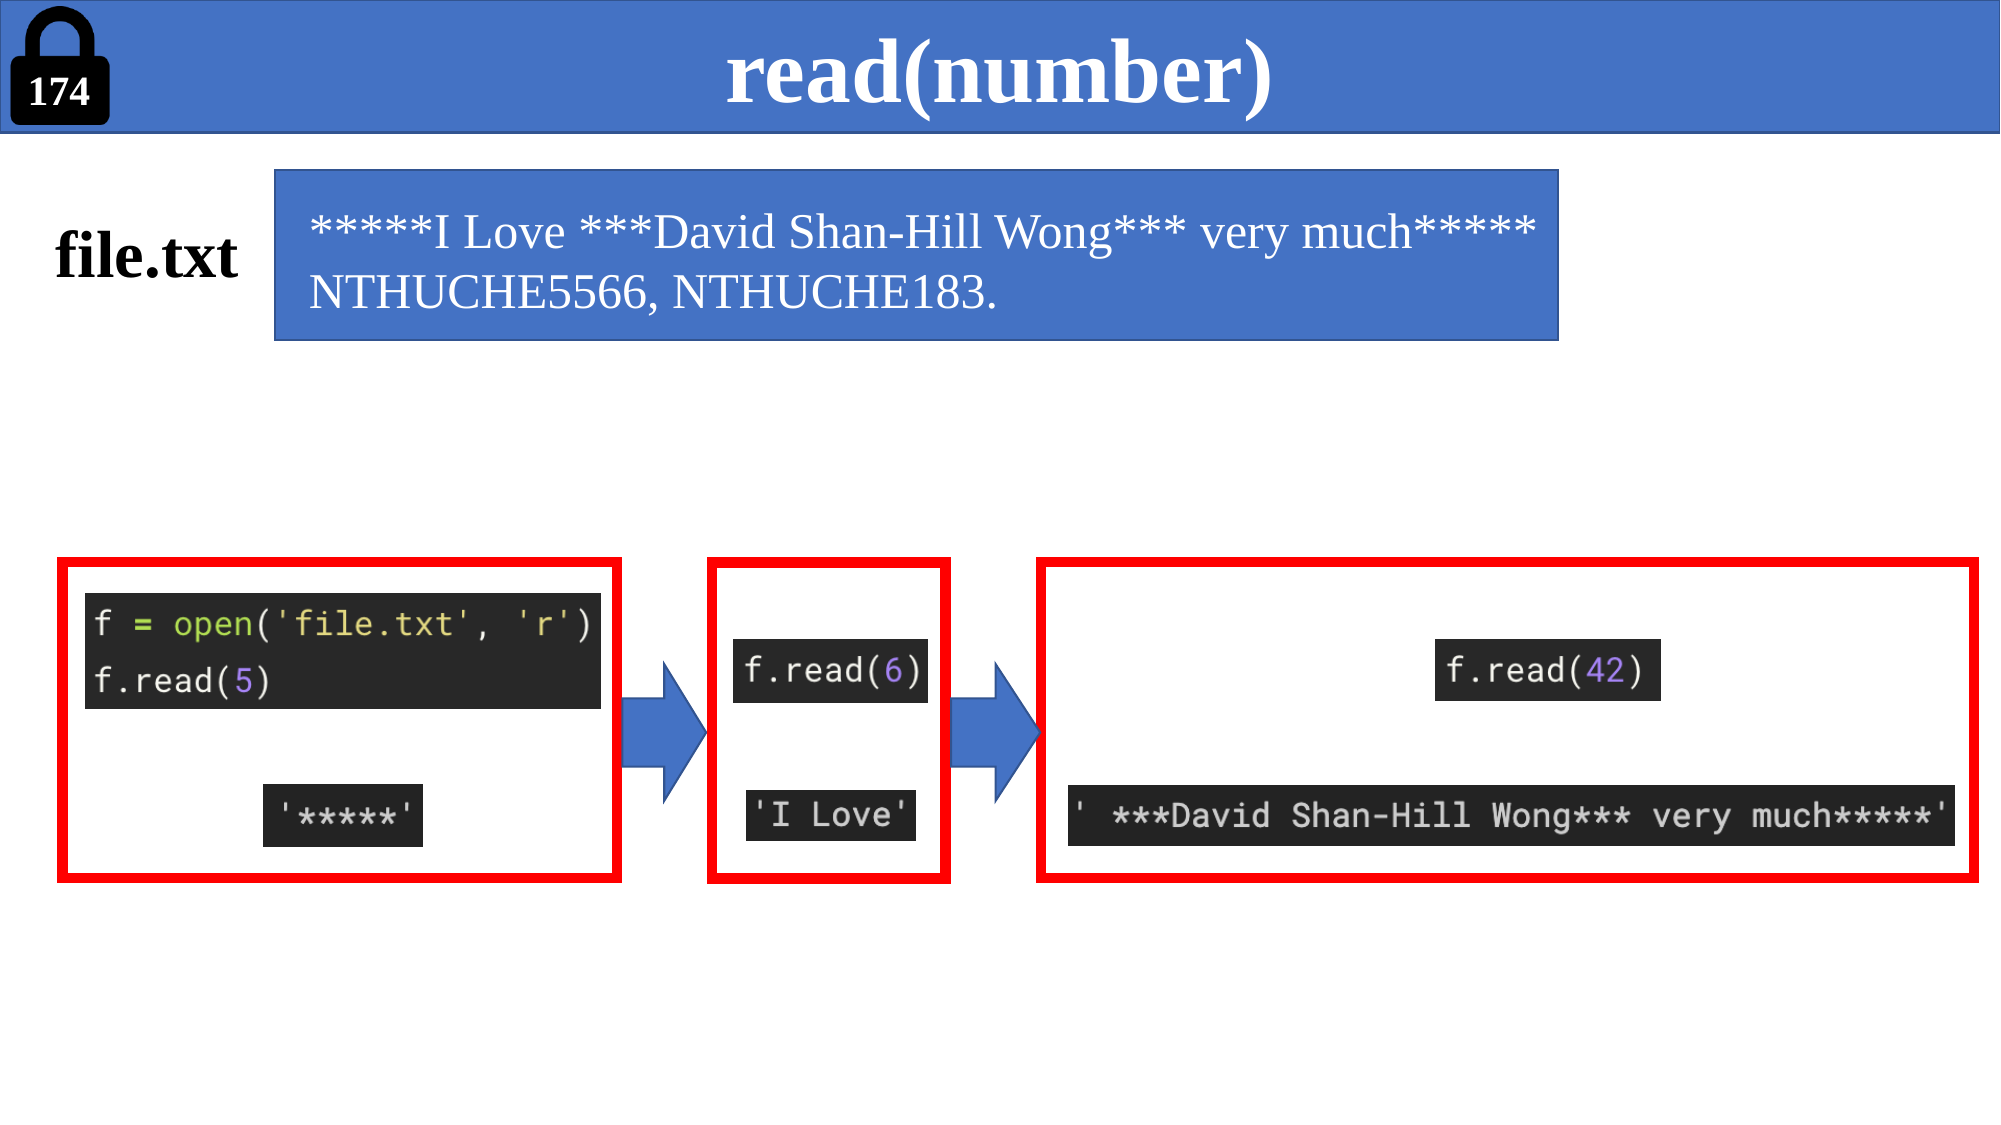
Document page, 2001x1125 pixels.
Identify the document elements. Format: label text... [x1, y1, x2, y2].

text_box [1040, 561, 1975, 879]
picture [733, 639, 928, 703]
picture [1435, 639, 1661, 701]
text_box *****I Love ***David Shan-Hill Wong*** very much***** NTHUCHE5566, NTHUCHE183. [294, 190, 1553, 326]
picture [85, 593, 601, 709]
text_box read(number) [0, 0, 2000, 134]
text_box [621, 660, 708, 805]
text_box [950, 660, 1042, 805]
text_box [711, 562, 946, 879]
picture [746, 790, 916, 841]
text_box file.txt [41, 203, 269, 298]
picture [263, 784, 423, 847]
text_box [62, 561, 618, 879]
picture [1068, 785, 1955, 846]
text_box [274, 169, 1559, 341]
picture [0, 6, 119, 125]
